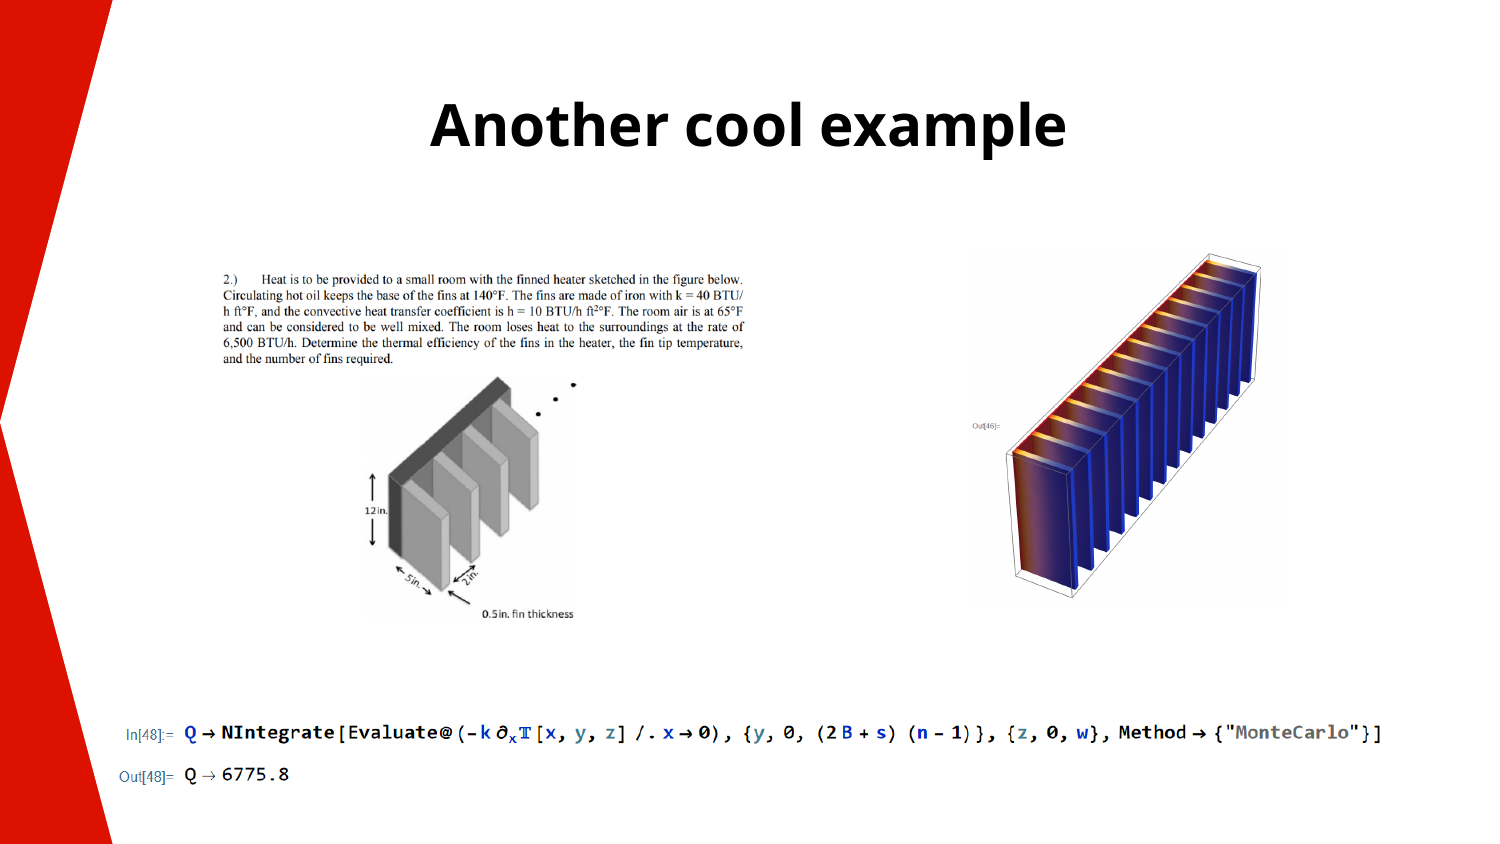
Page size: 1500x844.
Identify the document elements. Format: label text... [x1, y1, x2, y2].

picture [214, 262, 788, 630]
title Another cool example [116, 73, 1383, 168]
picture [968, 250, 1286, 606]
picture [111, 712, 1389, 795]
